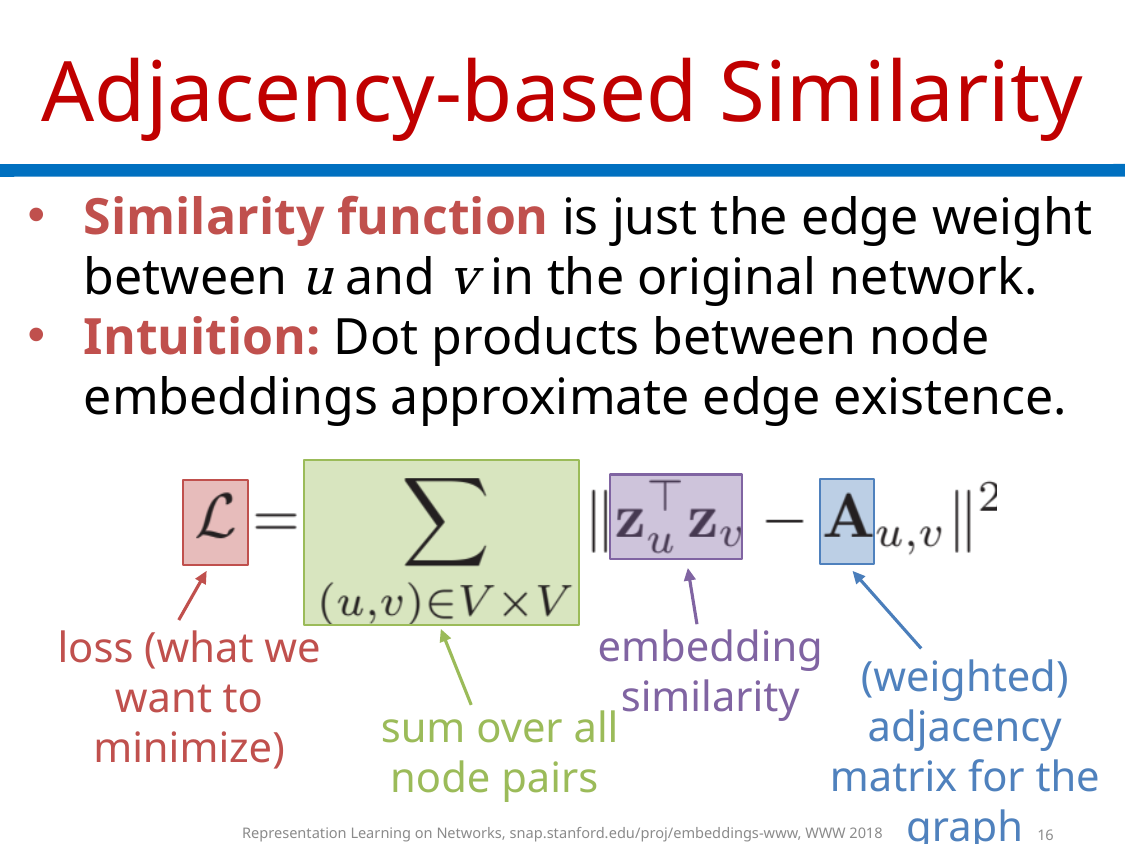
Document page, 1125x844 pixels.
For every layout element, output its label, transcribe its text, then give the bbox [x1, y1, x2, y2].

text_box [608, 472, 744, 476]
text_box (weighted) adjacency matrix for the graph [802, 638, 1125, 761]
picture [195, 477, 998, 624]
text_box Similarity function is just the edge weight between u and v in the original network. Intuition: Dot products between node embeddings approximate edge existence. [16, 173, 1109, 425]
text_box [687, 567, 698, 625]
text_box embedding similarity [547, 633, 873, 731]
text_box sum over all node pairs [334, 689, 665, 797]
text_box [302, 458, 581, 476]
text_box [852, 633, 922, 649]
text_box [181, 478, 193, 567]
slide_number 16 [806, 825, 1069, 844]
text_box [178, 570, 190, 621]
title Adjacency-based Similarity [0, 17, 1125, 158]
text_box loss (what we want to minimize) [20, 609, 358, 758]
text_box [440, 633, 472, 706]
footer Representation Learning on Networks, snap.stanford.edu/proj/embeddings-www, WWW 2018 [193, 824, 932, 844]
